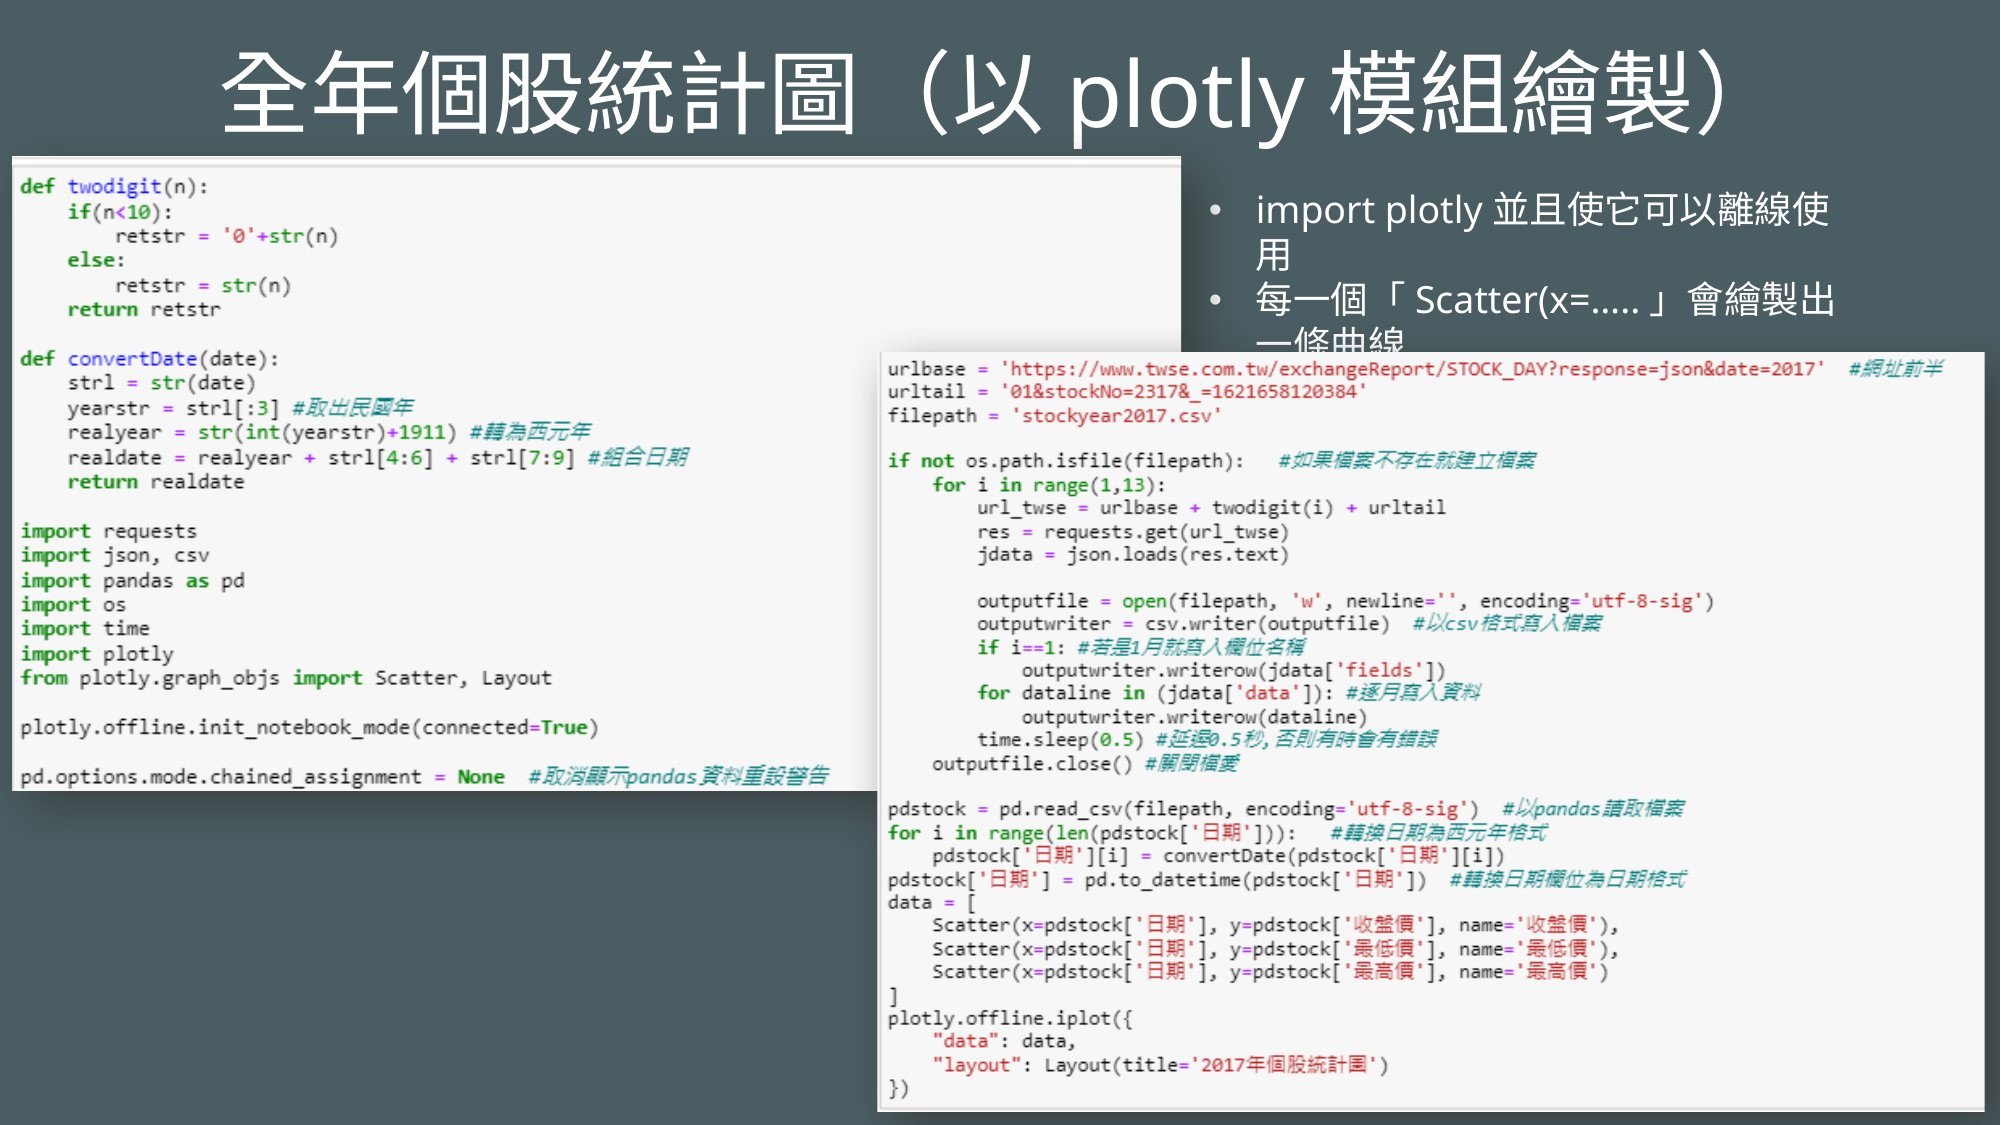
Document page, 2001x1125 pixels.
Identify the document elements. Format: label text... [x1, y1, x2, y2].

list 全年個股統計圖（以plotly模組繪製） [53, 38, 1952, 157]
text_box import plotly並且使它可以離線使用 每一個「Scatter(x=…..」會繪製出一條曲線 [1229, 179, 1869, 336]
picture [12, 156, 1985, 1112]
